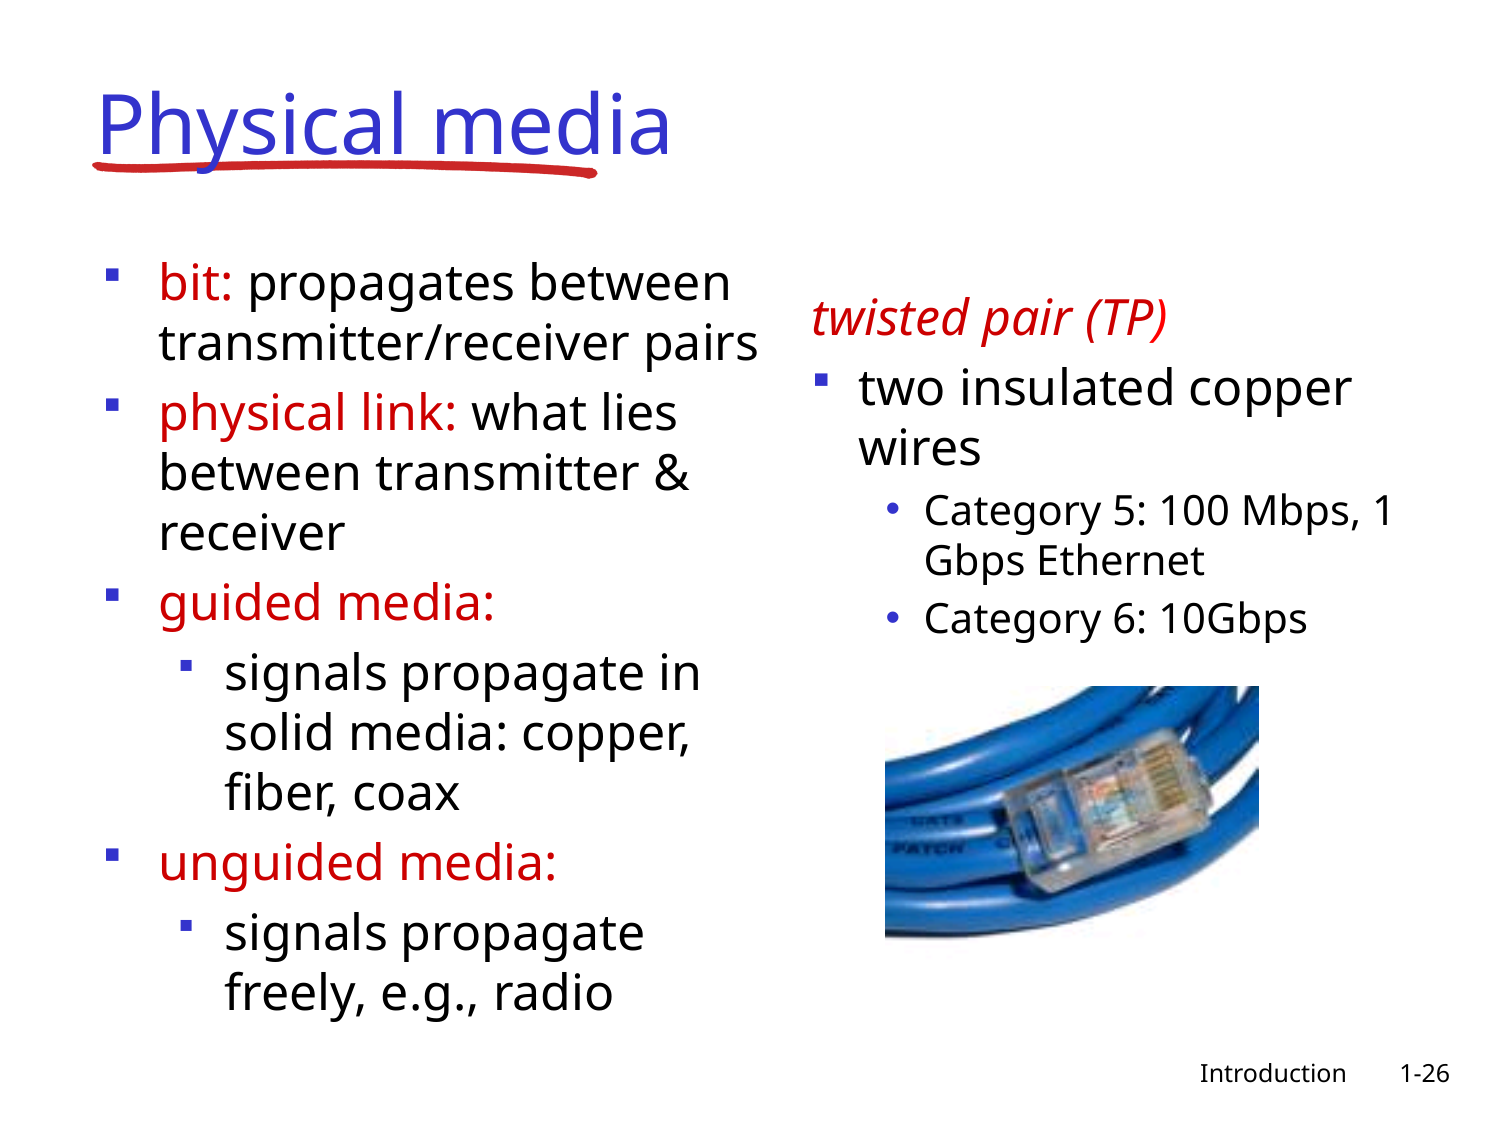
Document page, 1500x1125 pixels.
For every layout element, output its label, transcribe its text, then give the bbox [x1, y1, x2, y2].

footer Introduction [887, 1049, 1362, 1125]
picture [89, 155, 603, 184]
list bit: propagates between transmitter/receiver pairs physical link: what lies between transmitter & receiver guided media: signals propagate in solid media: copper, fiber, coax unguided media: signals propagate freely, e.g., radio [87, 242, 797, 1006]
list twisted pair (TP) two insulated copper wires Category 5: 100 Mbps, 1 Gbps Ethernet Category 6: 10Gbps [796, 277, 1434, 827]
slide_number 1-26 [1362, 1049, 1466, 1125]
title Physical media [79, 48, 1356, 194]
picture [884, 686, 1259, 967]
